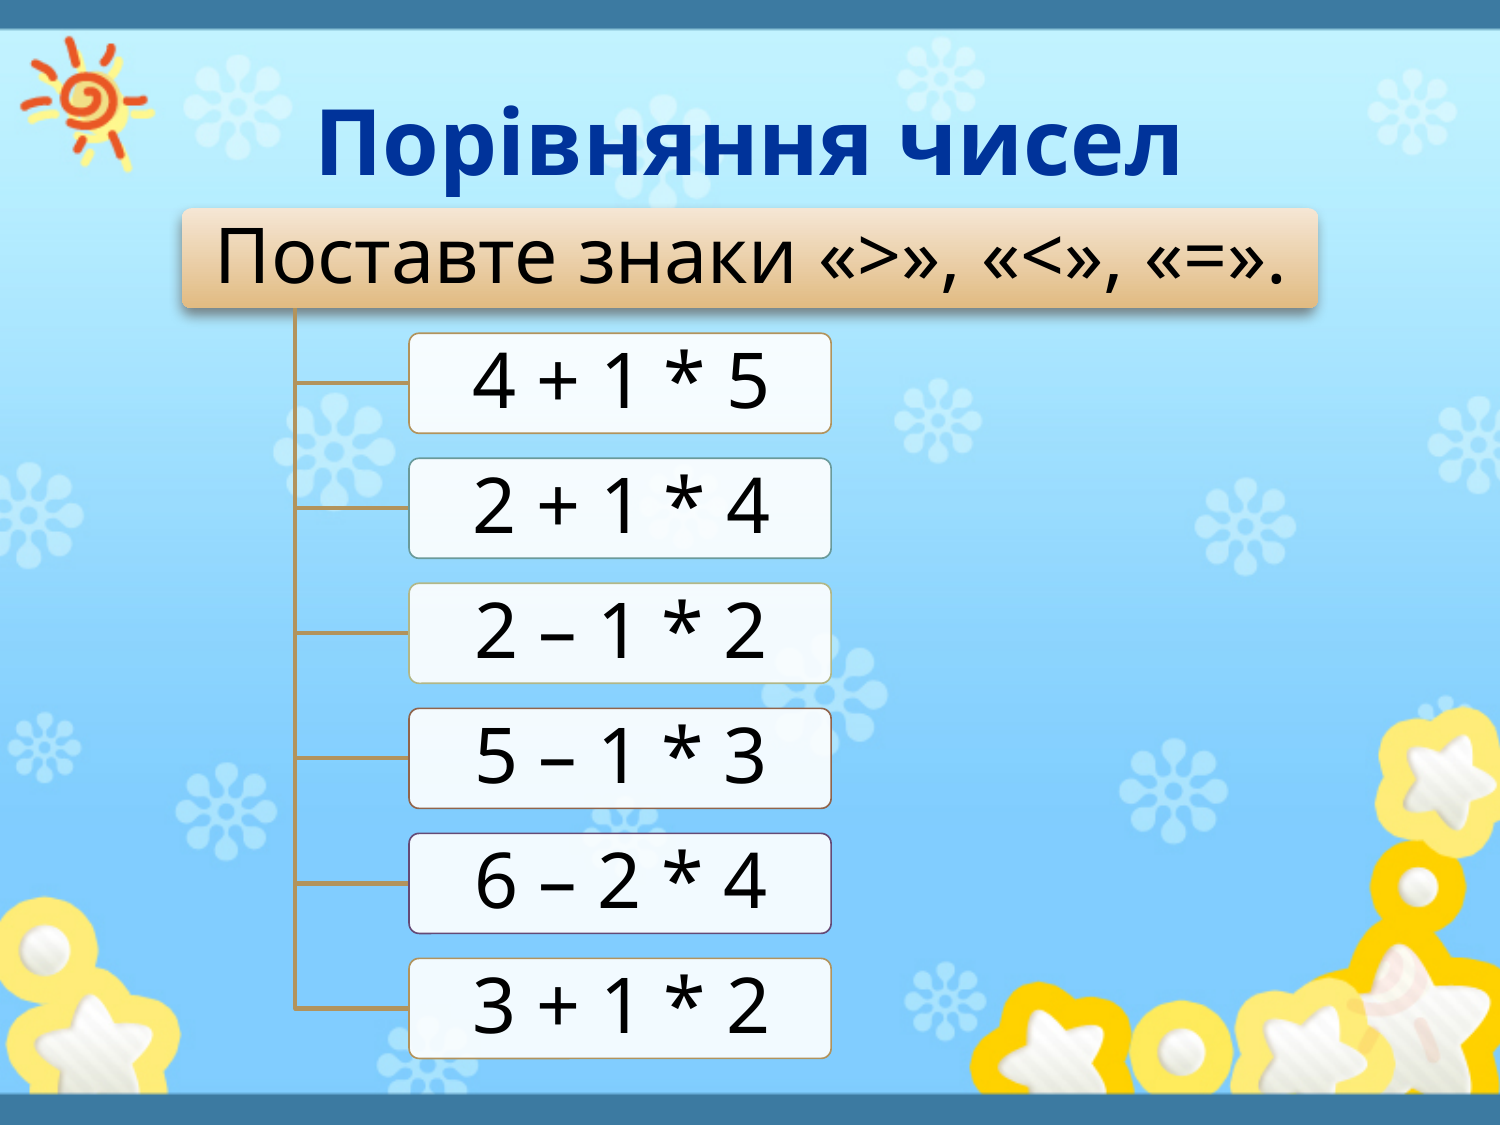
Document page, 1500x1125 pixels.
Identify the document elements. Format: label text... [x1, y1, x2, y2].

picture [0, 0, 1500, 1125]
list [74, 207, 1426, 1059]
title Порівняння чисел [75, 45, 1425, 207]
